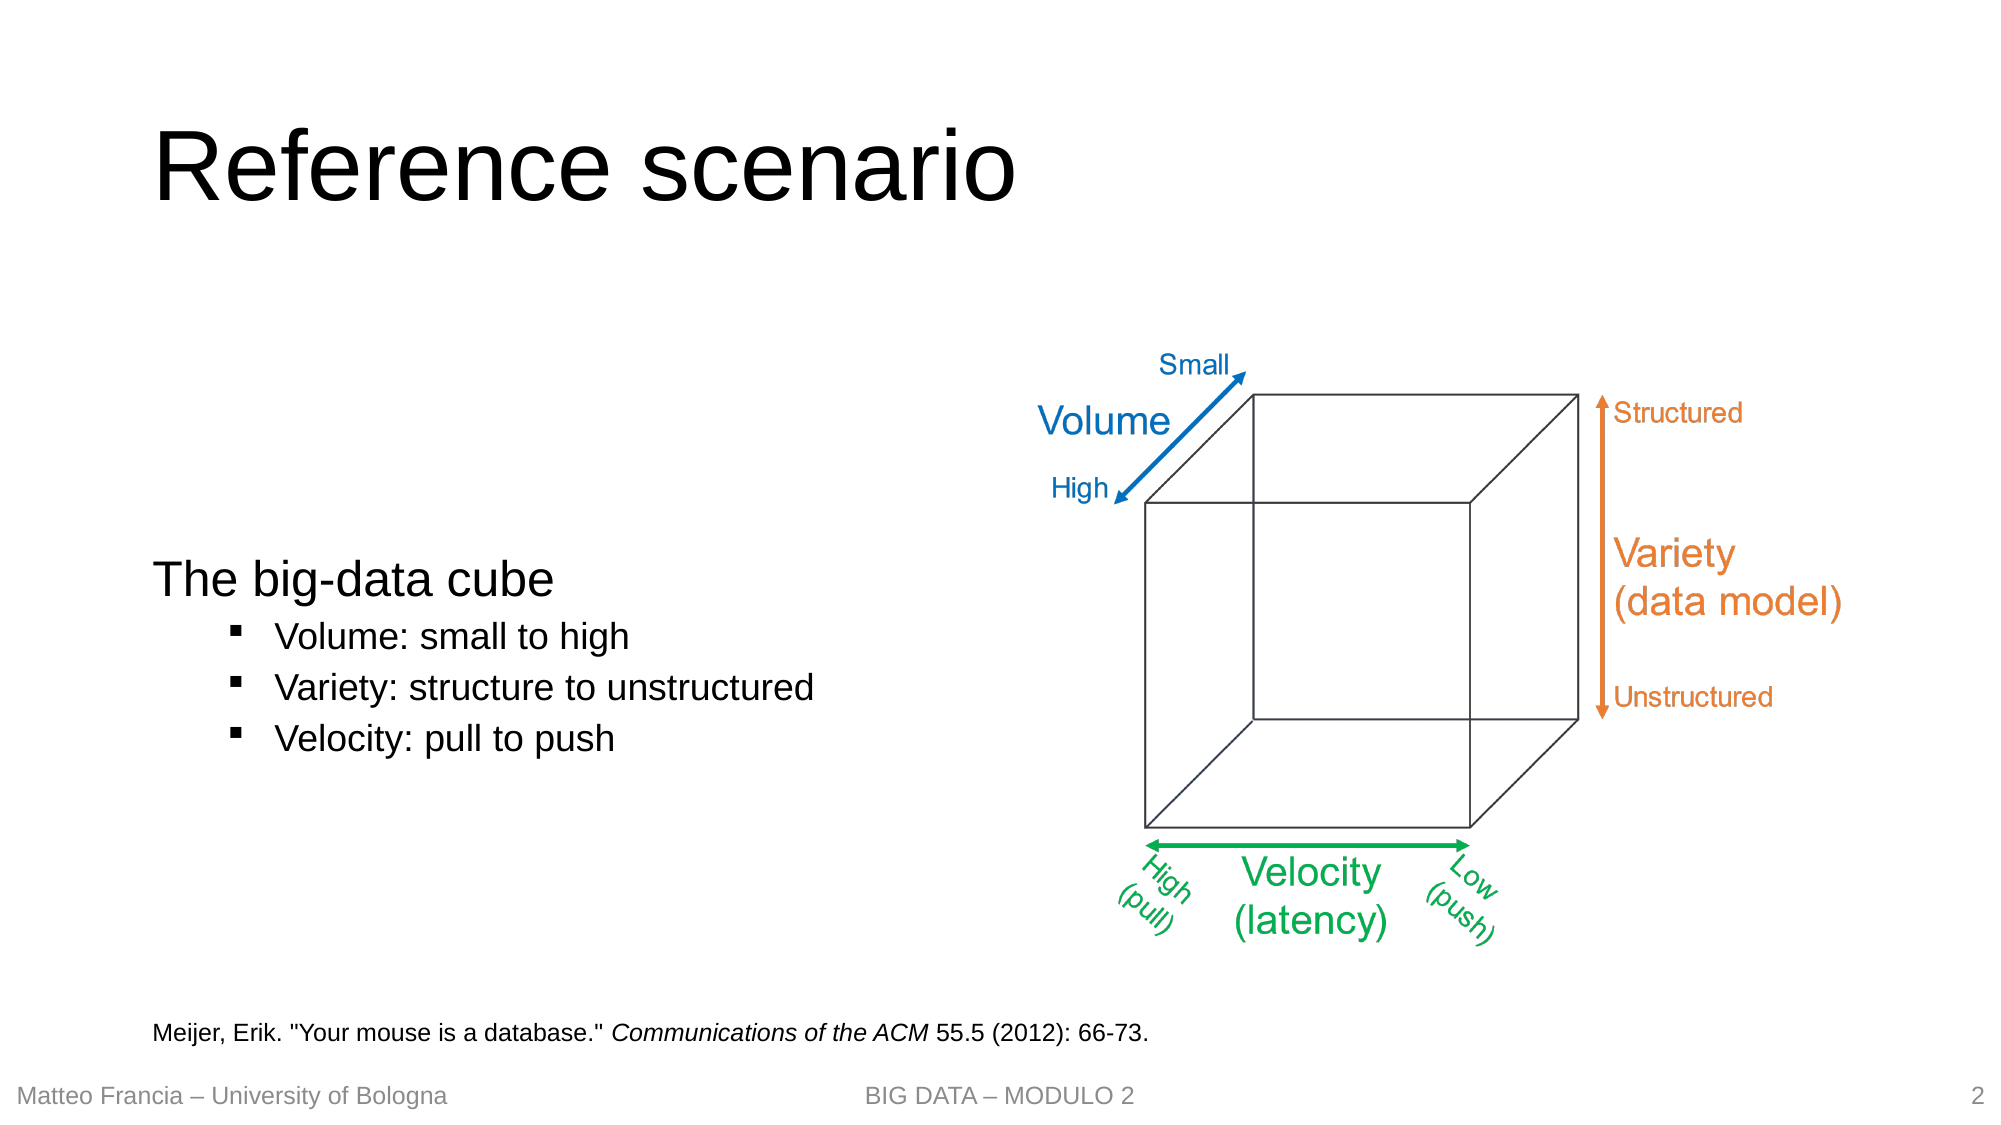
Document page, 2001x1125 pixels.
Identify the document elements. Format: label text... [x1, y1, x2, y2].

list Meijer, Erik. "Your mouse is a database." Communications of the ACM 55.5 (2012): 66-73. [137, 1003, 1863, 1064]
list The big-data cube Volume: small to high Variety: structure to unstructured Velocity: pull to push [137, 299, 988, 1003]
footer Matteo Francia – University of Bologna [0, 1065, 466, 1125]
title Reference scenario [137, 59, 1863, 278]
slide_number 2 [1550, 1065, 2000, 1125]
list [1012, 338, 1863, 974]
